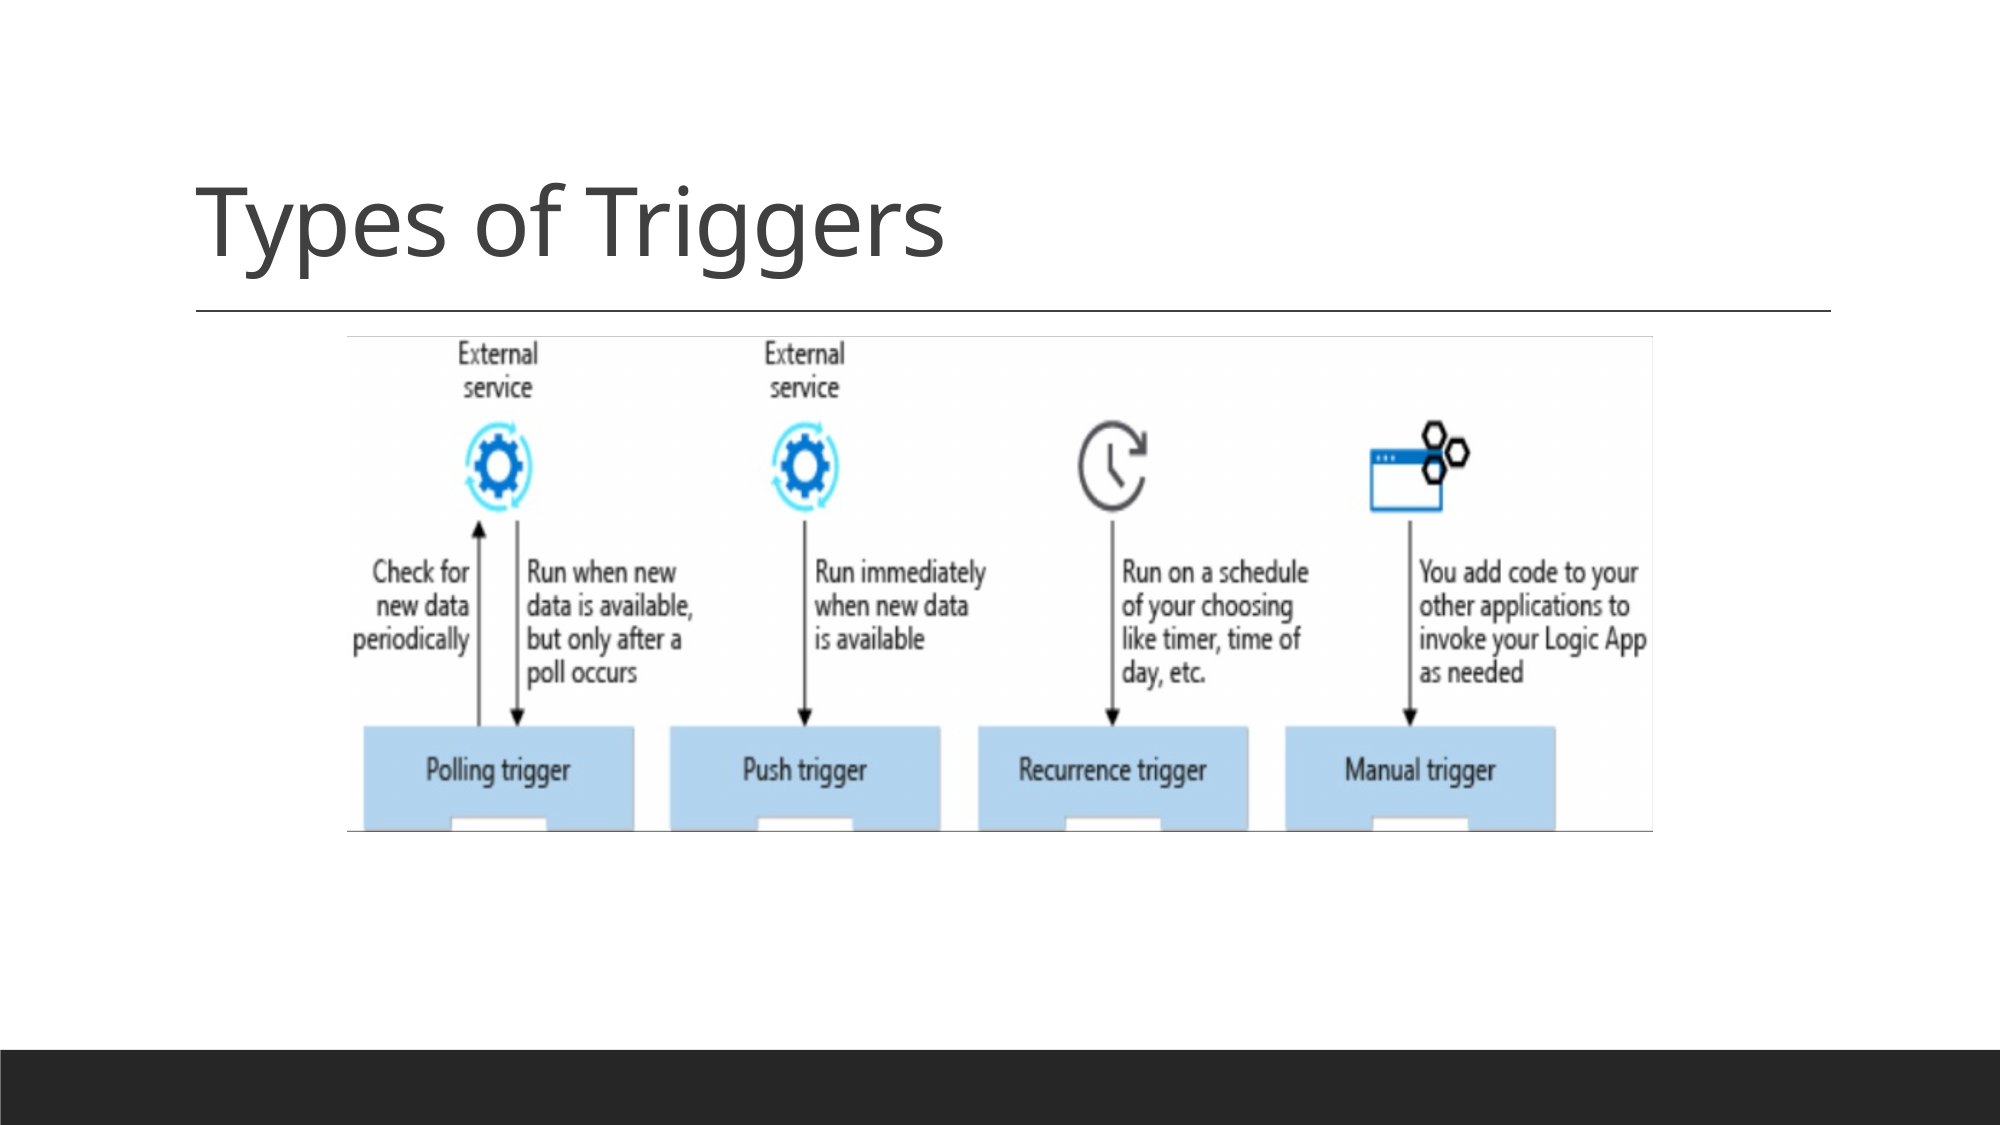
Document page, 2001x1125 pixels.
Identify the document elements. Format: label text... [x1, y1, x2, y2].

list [346, 336, 1654, 832]
title Types of Triggers [180, 47, 1830, 285]
